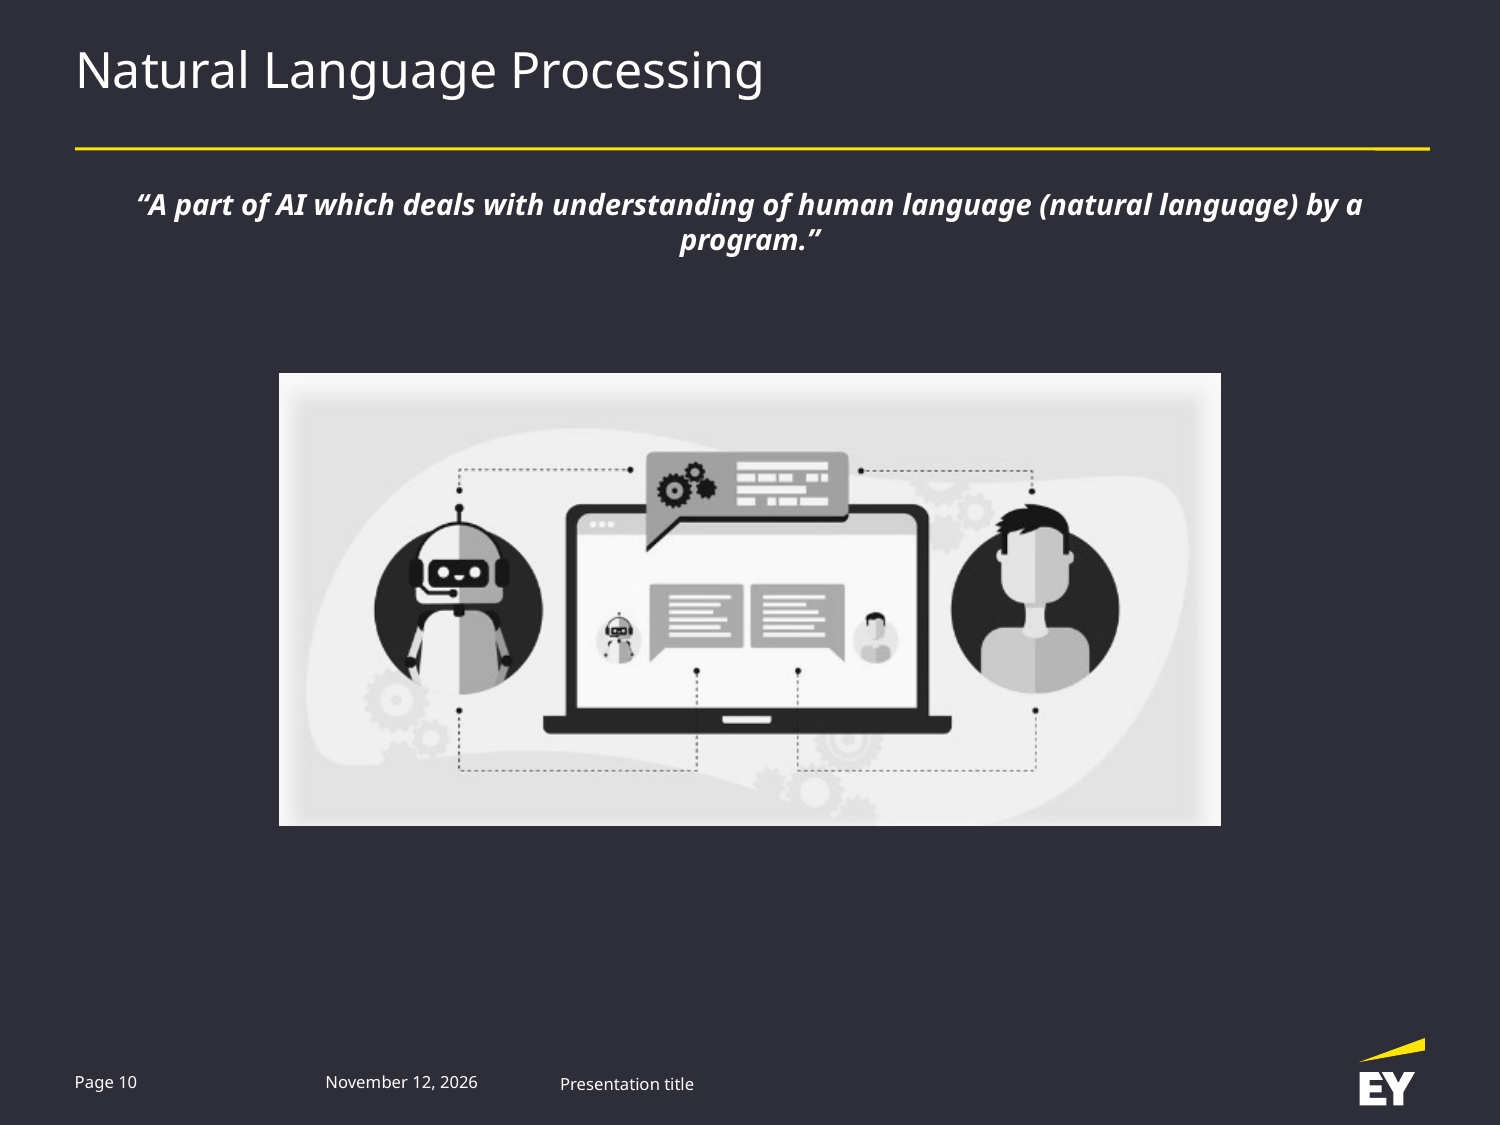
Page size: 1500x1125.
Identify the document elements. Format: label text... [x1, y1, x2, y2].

list “A part of AI which deals with understanding of human language (natural language) by a program.” [75, 186, 1425, 344]
title Natural Language Processing [75, 48, 1425, 146]
picture [279, 372, 1221, 826]
